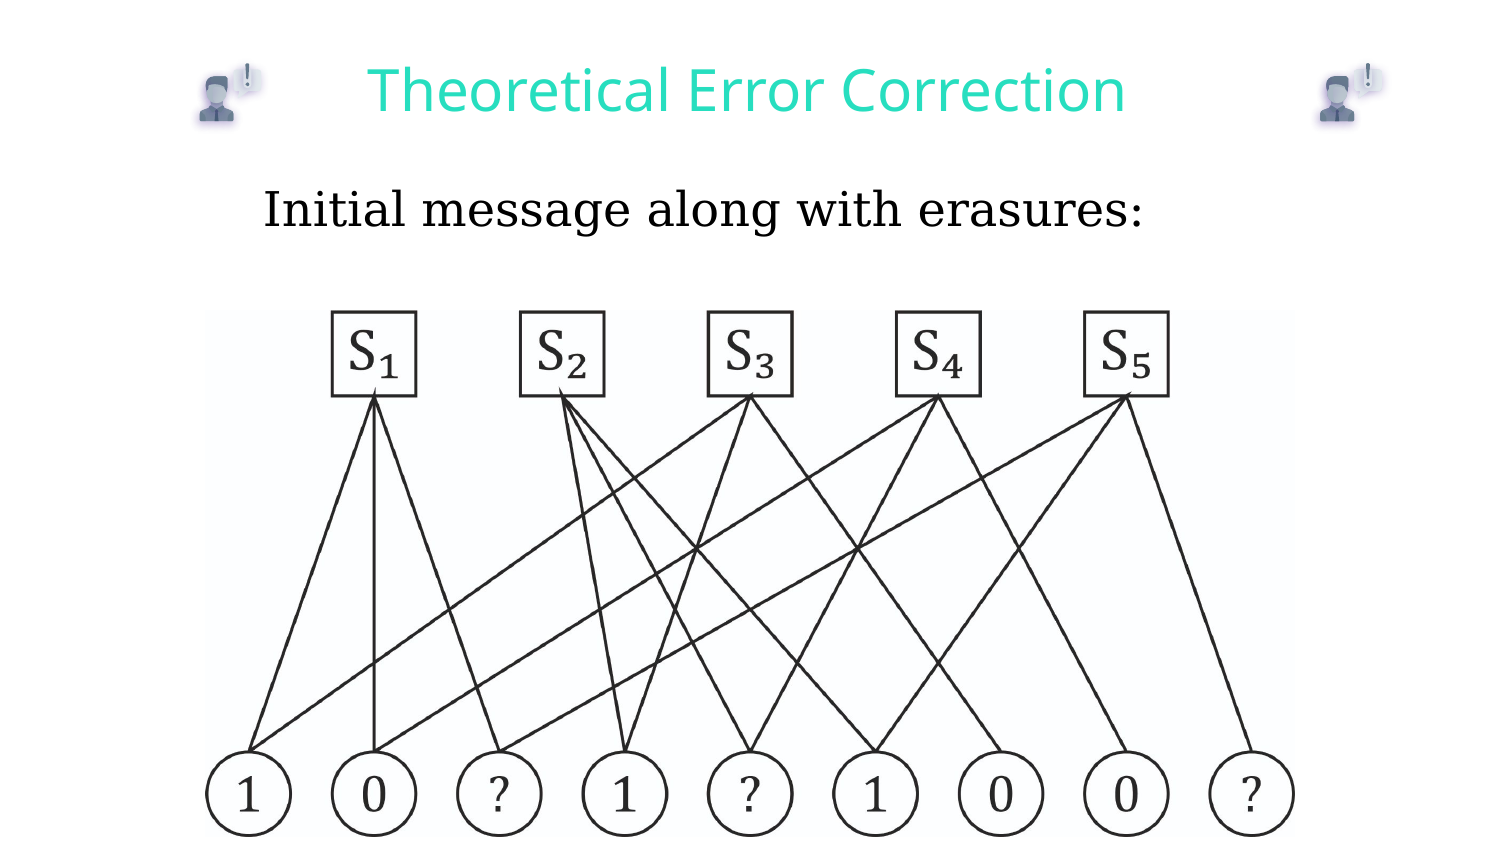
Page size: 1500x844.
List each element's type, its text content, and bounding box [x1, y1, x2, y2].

title Theoretical Error Correction [113, 37, 1382, 147]
text_box Initial message along with erasures: [247, 163, 1296, 252]
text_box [199, 63, 262, 122]
picture [204, 310, 1296, 837]
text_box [1320, 63, 1383, 122]
